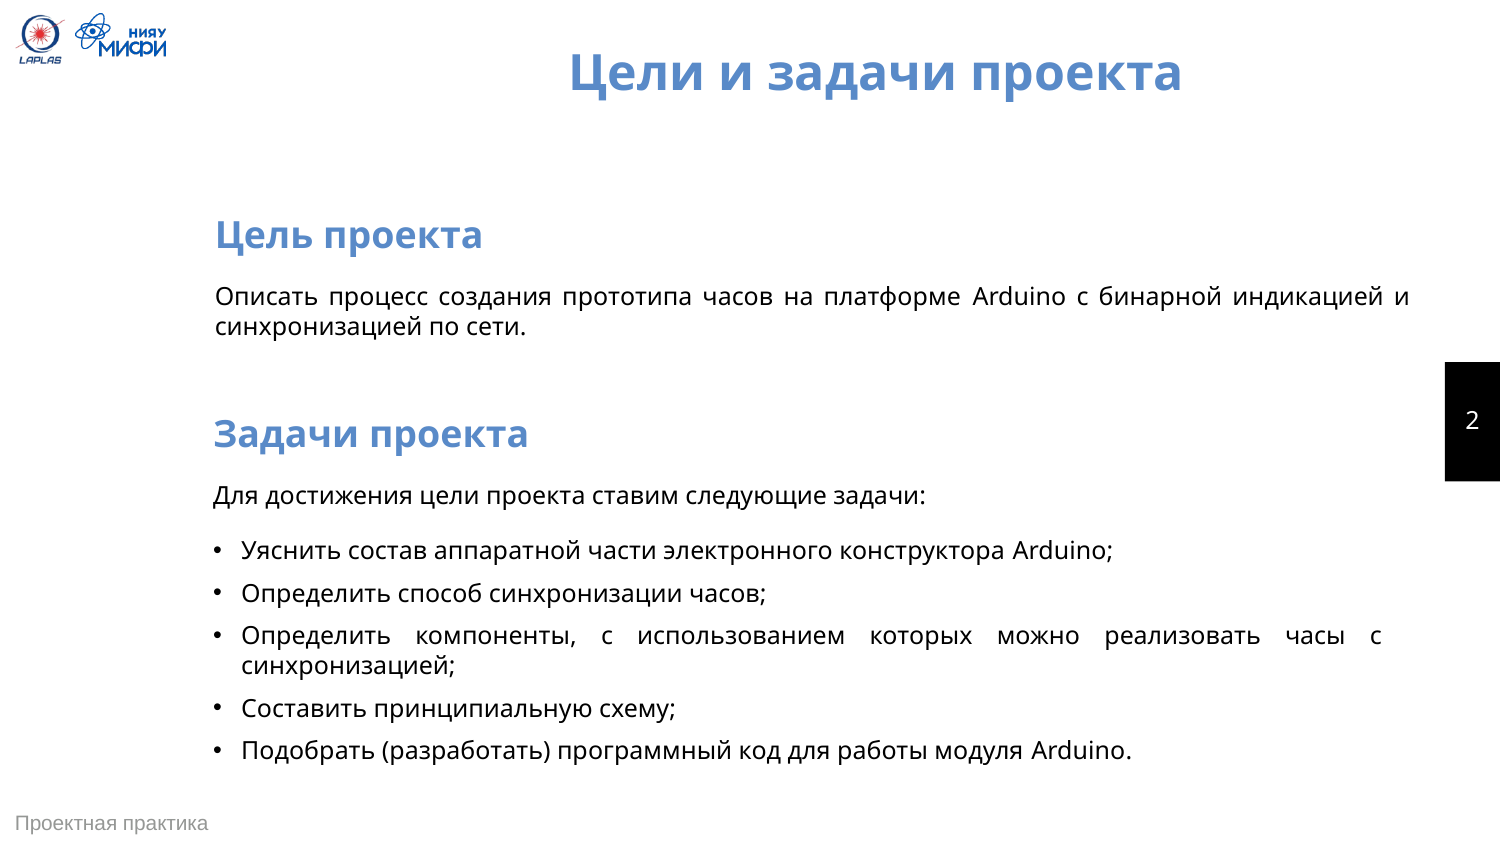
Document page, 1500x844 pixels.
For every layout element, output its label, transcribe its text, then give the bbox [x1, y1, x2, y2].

text_box Цель проекта Описать процесс создания прототипа часов на платформе Arduino с бинарной индикацией и синхронизацией по сети. [200, 203, 1425, 349]
picture [75, 13, 166, 57]
slide_number 2 [1444, 362, 1500, 482]
footer Проектная практика [0, 801, 300, 844]
picture [13, 12, 72, 68]
title Цели и задачи проекта [252, 0, 1500, 141]
text_box Задачи проекта Для достижения цели проекта ставим следующие задачи: Уяснить состав аппаратной части электронного конструктора Arduino; Определить способ синхронизации часов; Определить компоненты, с использованием которых можно реализовать часы с синхронизацией; Составить принципиальную схему; Подобрать (разработать) программный код для работы модуля Arduino. [198, 402, 1399, 772]
